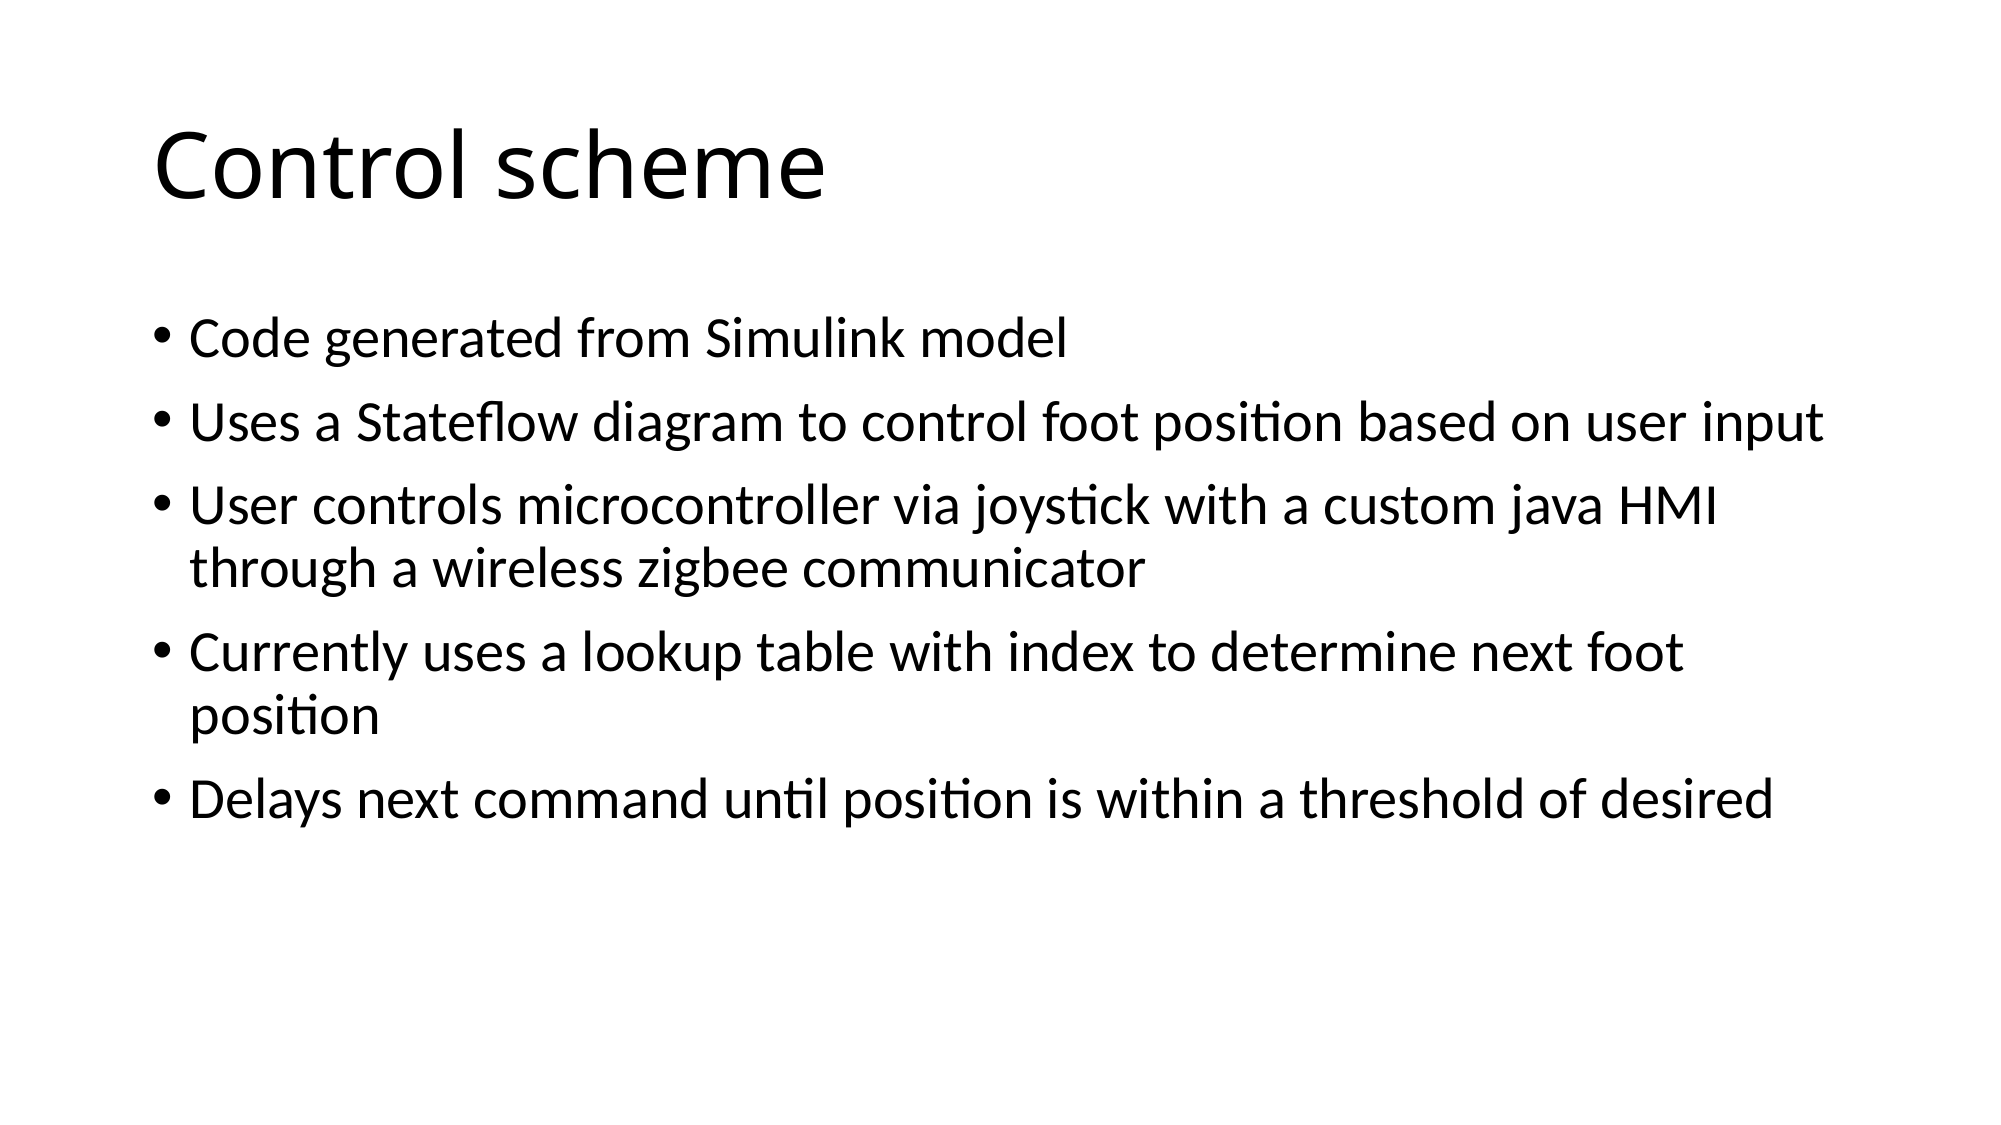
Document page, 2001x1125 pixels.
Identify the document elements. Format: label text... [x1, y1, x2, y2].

title Control scheme [137, 59, 1863, 278]
list Code generated from Simulink model Uses a Stateflow diagram to control foot position based on user input User controls microcontroller via joystick with a custom java HMI through a wireless zigbee communicator Currently uses a lookup table with index to determine next foot position Delays next command until position is within a threshold of desired [137, 299, 1863, 1014]
